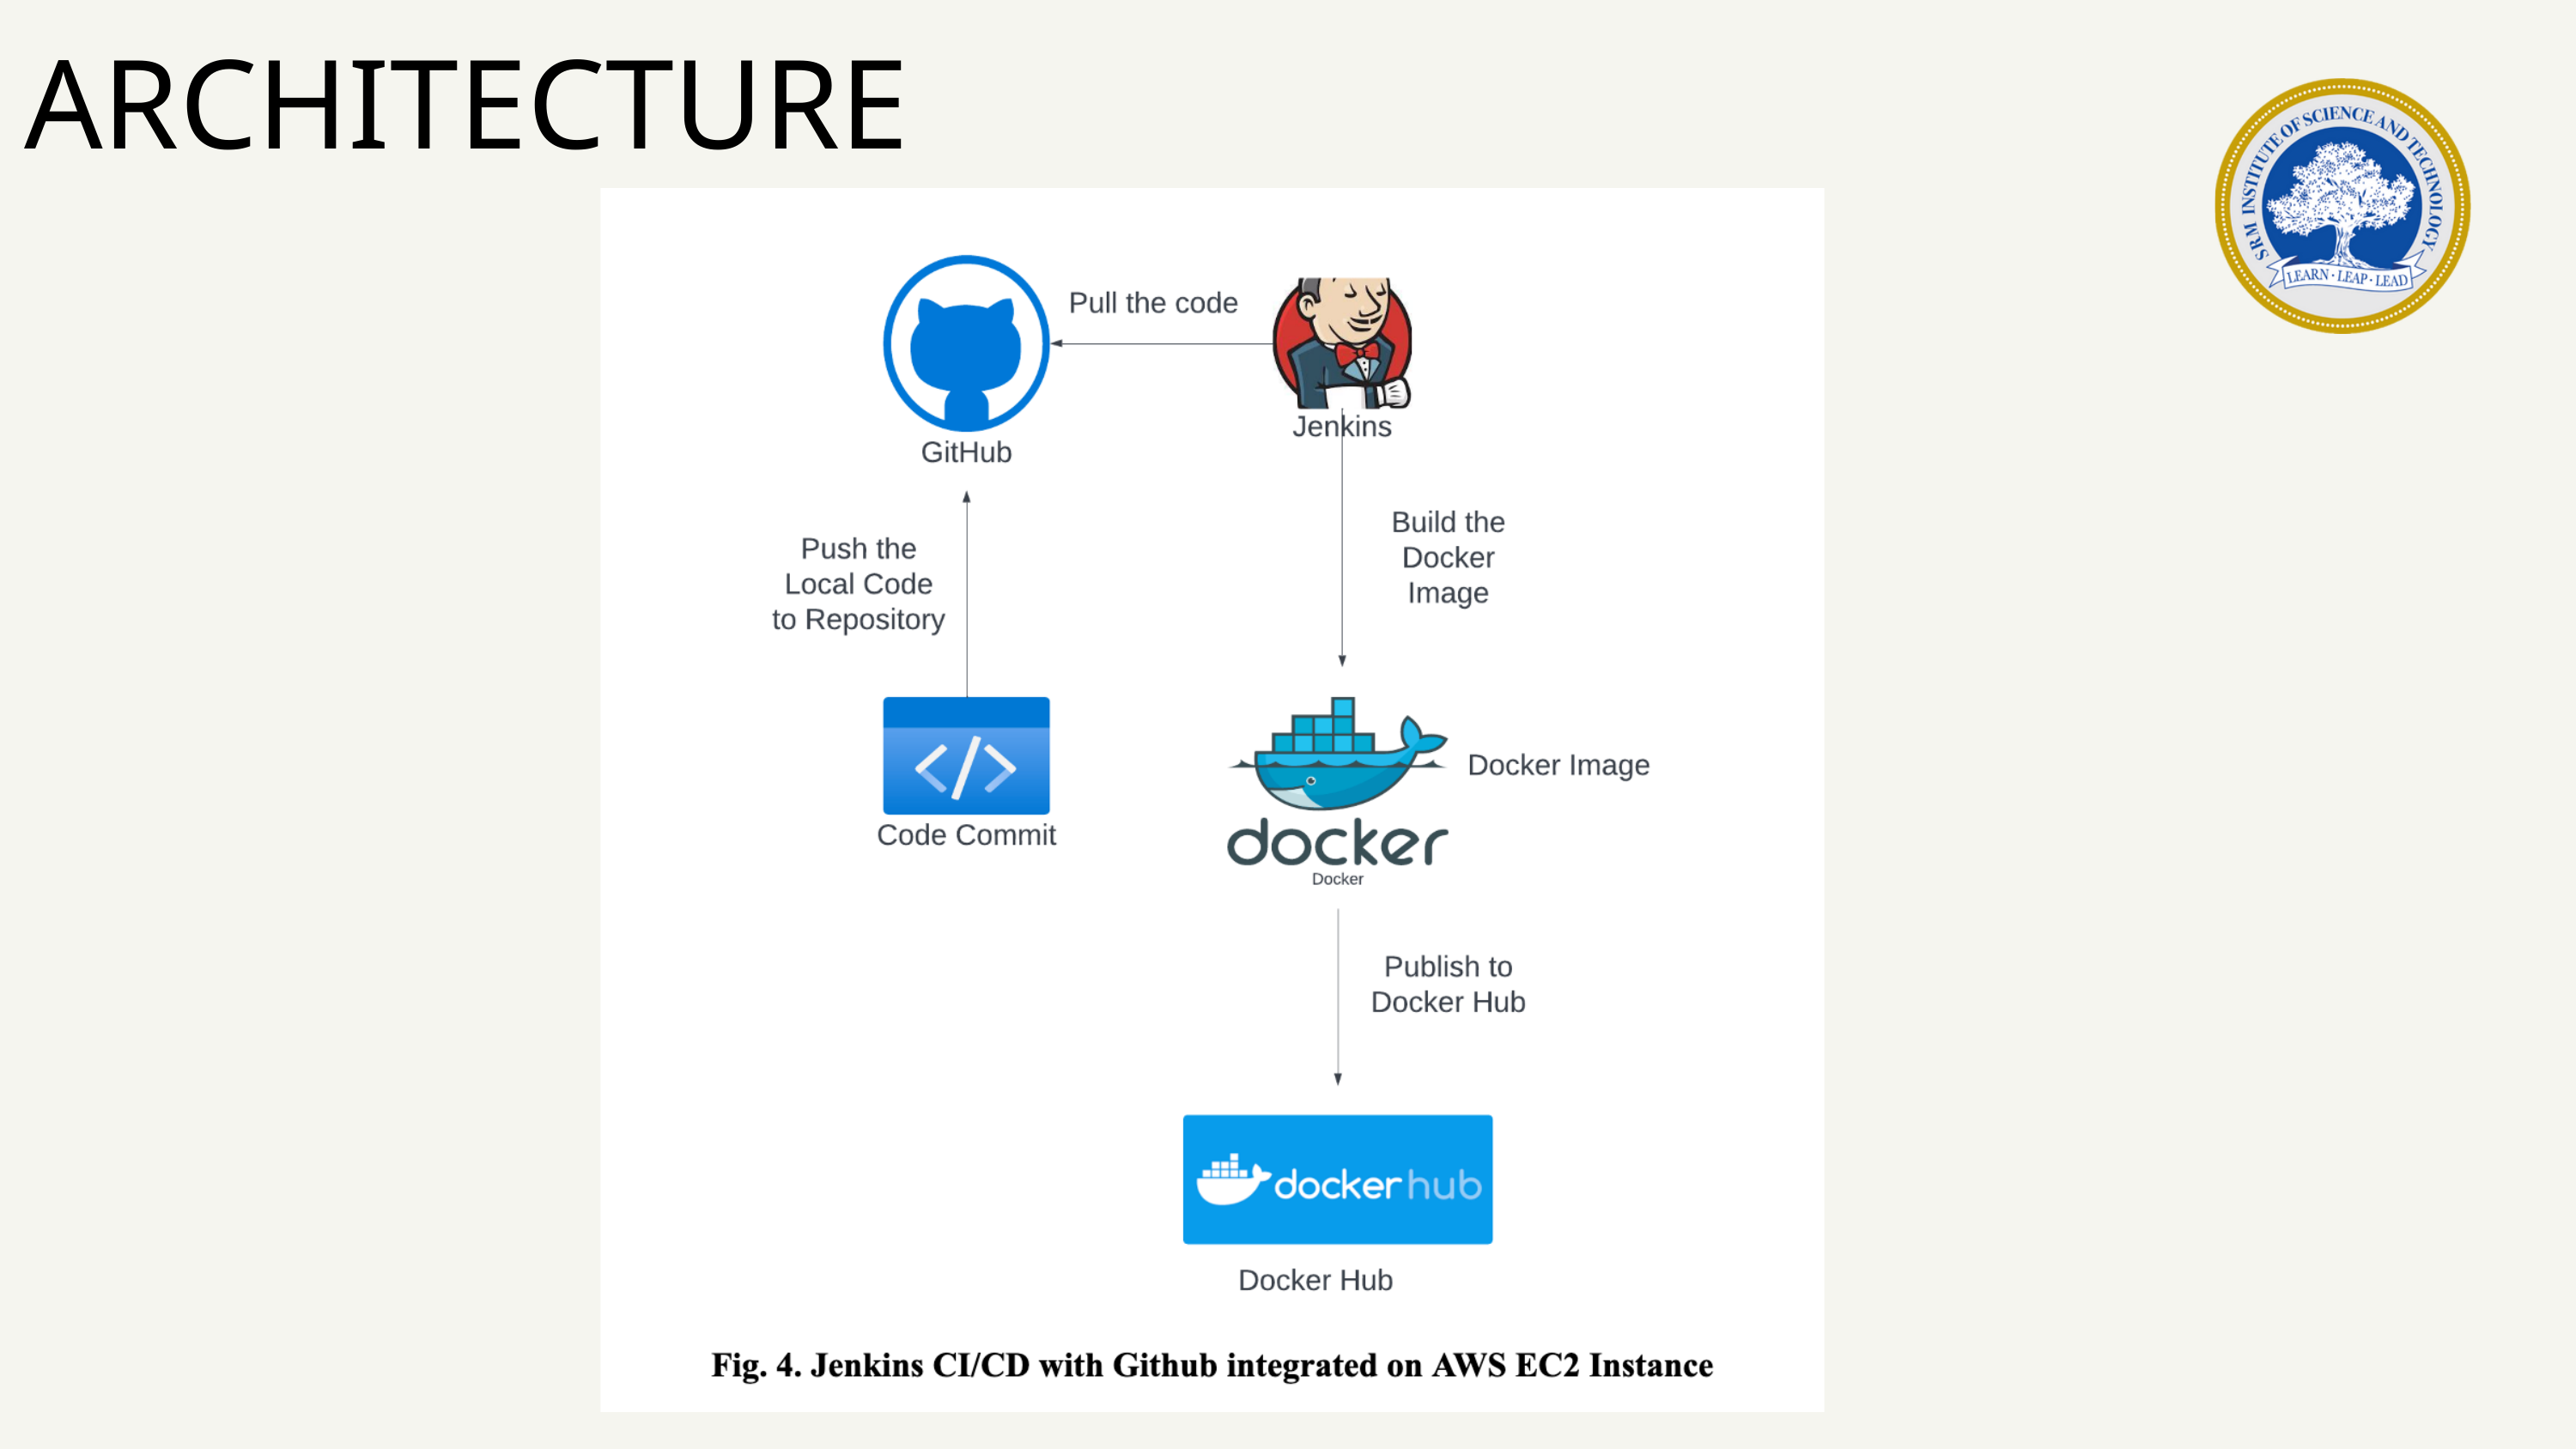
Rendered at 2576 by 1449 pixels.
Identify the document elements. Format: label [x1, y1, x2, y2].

text_box [600, 188, 1825, 1412]
text_box [2215, 78, 2471, 334]
text_box [23, 25, 932, 264]
